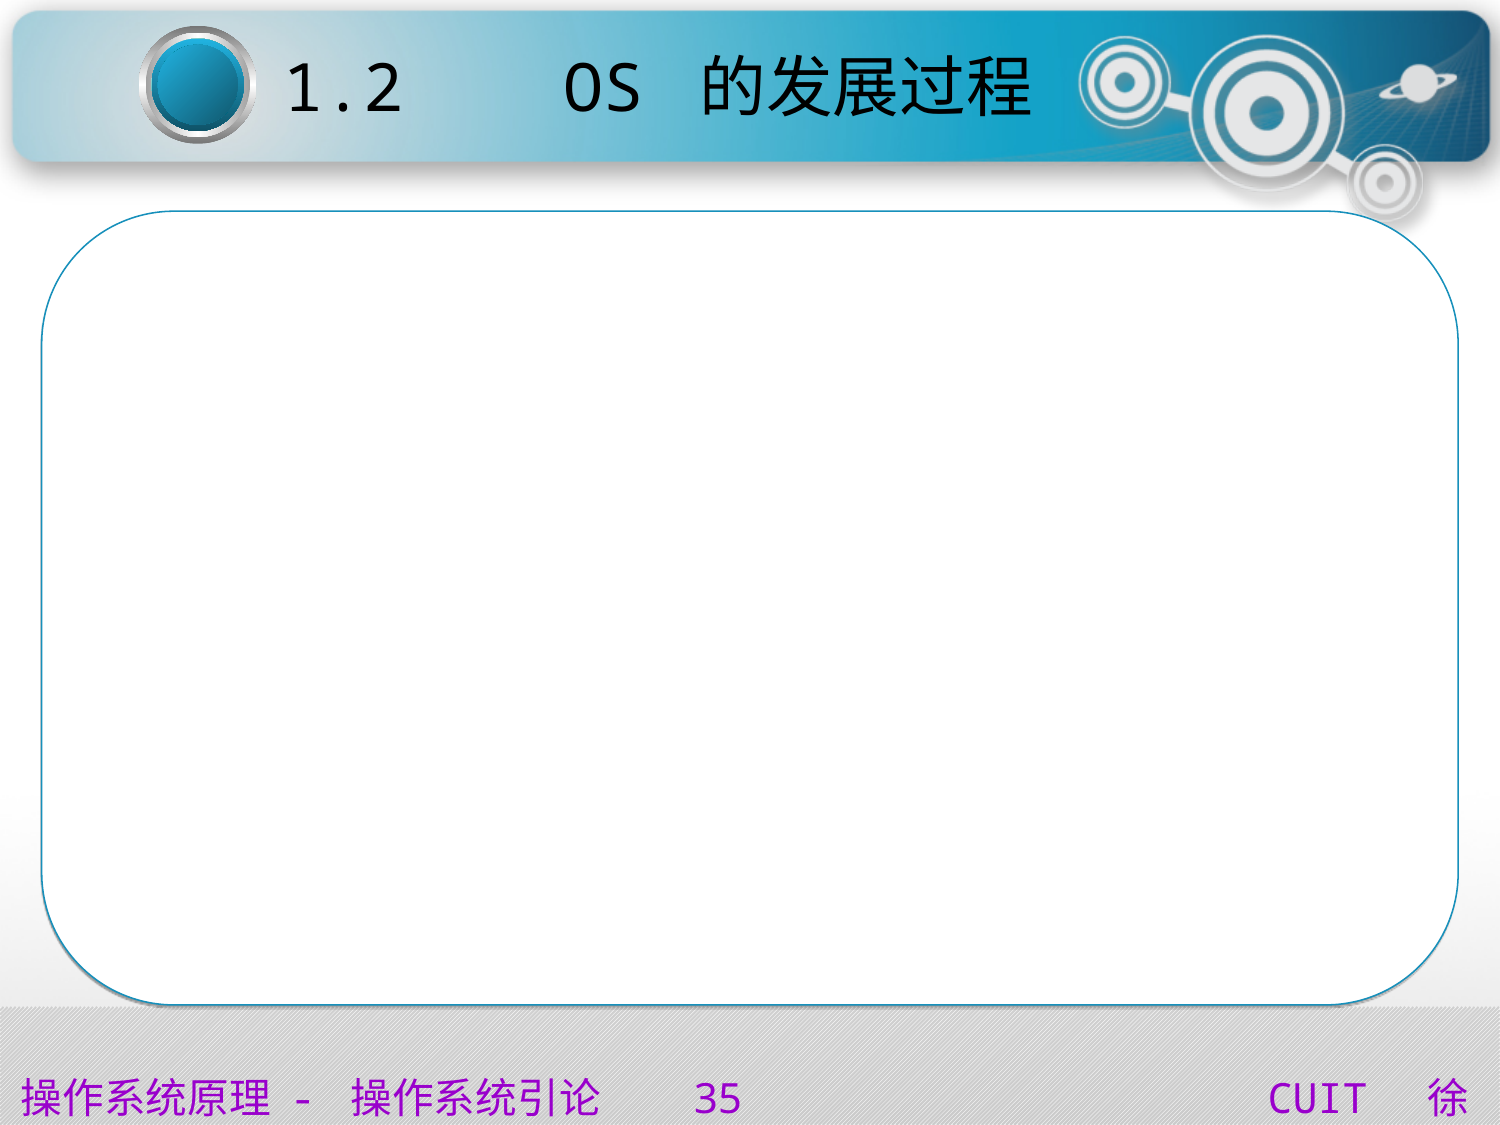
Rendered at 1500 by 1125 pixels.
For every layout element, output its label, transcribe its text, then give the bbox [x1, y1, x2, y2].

picture [0, 0, 1500, 1006]
text_box 1.2 OS 的发展过程 [268, 37, 1048, 133]
